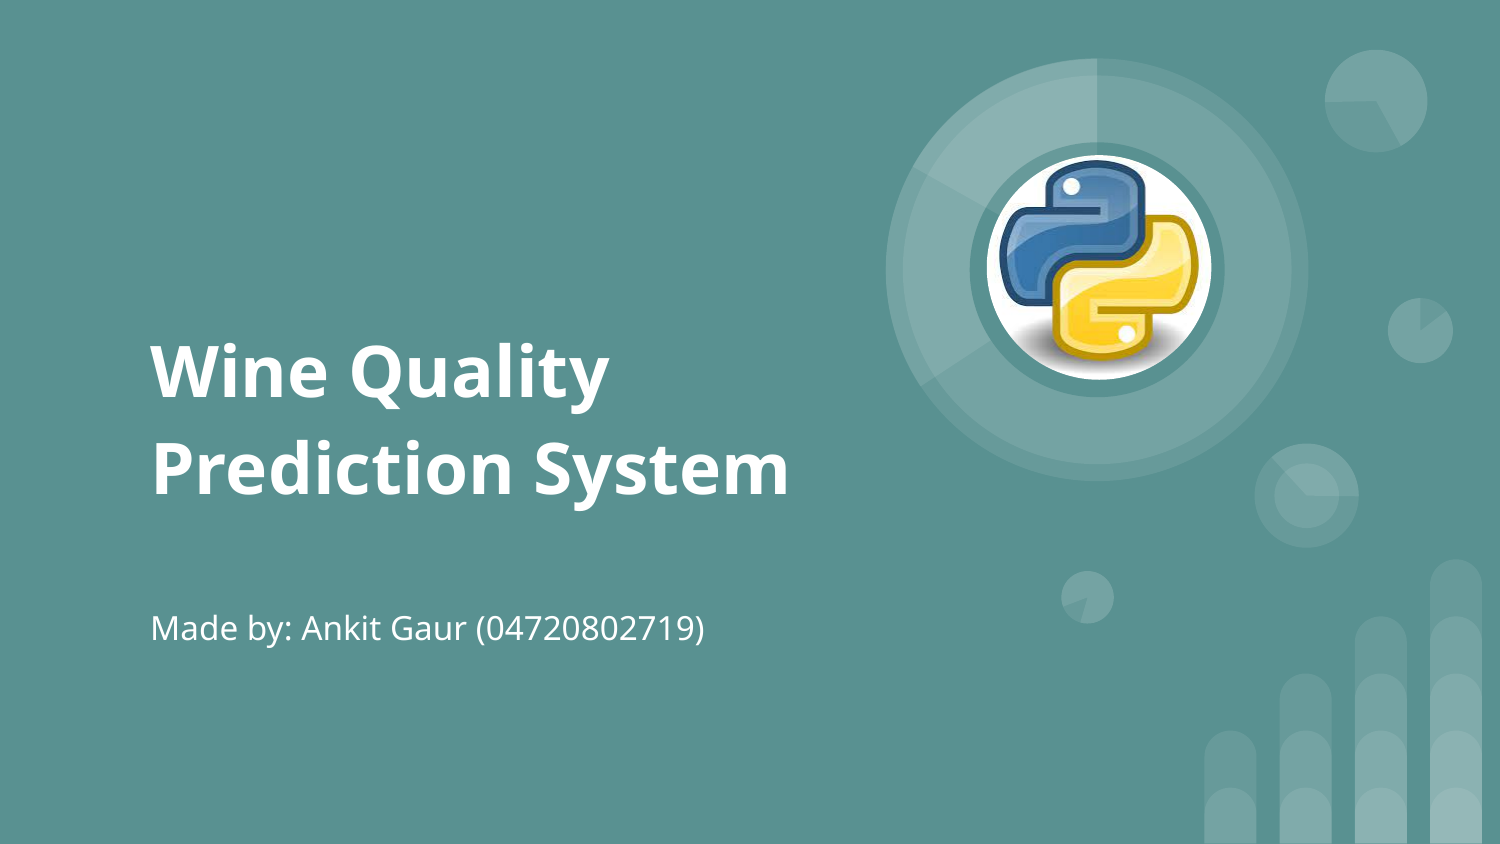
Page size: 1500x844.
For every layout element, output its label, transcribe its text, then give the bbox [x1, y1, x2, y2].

title Wine Quality Prediction System [135, 264, 834, 572]
subtitle Made by: Ankit Gaur (04720802719) [135, 589, 834, 704]
picture [986, 154, 1212, 380]
